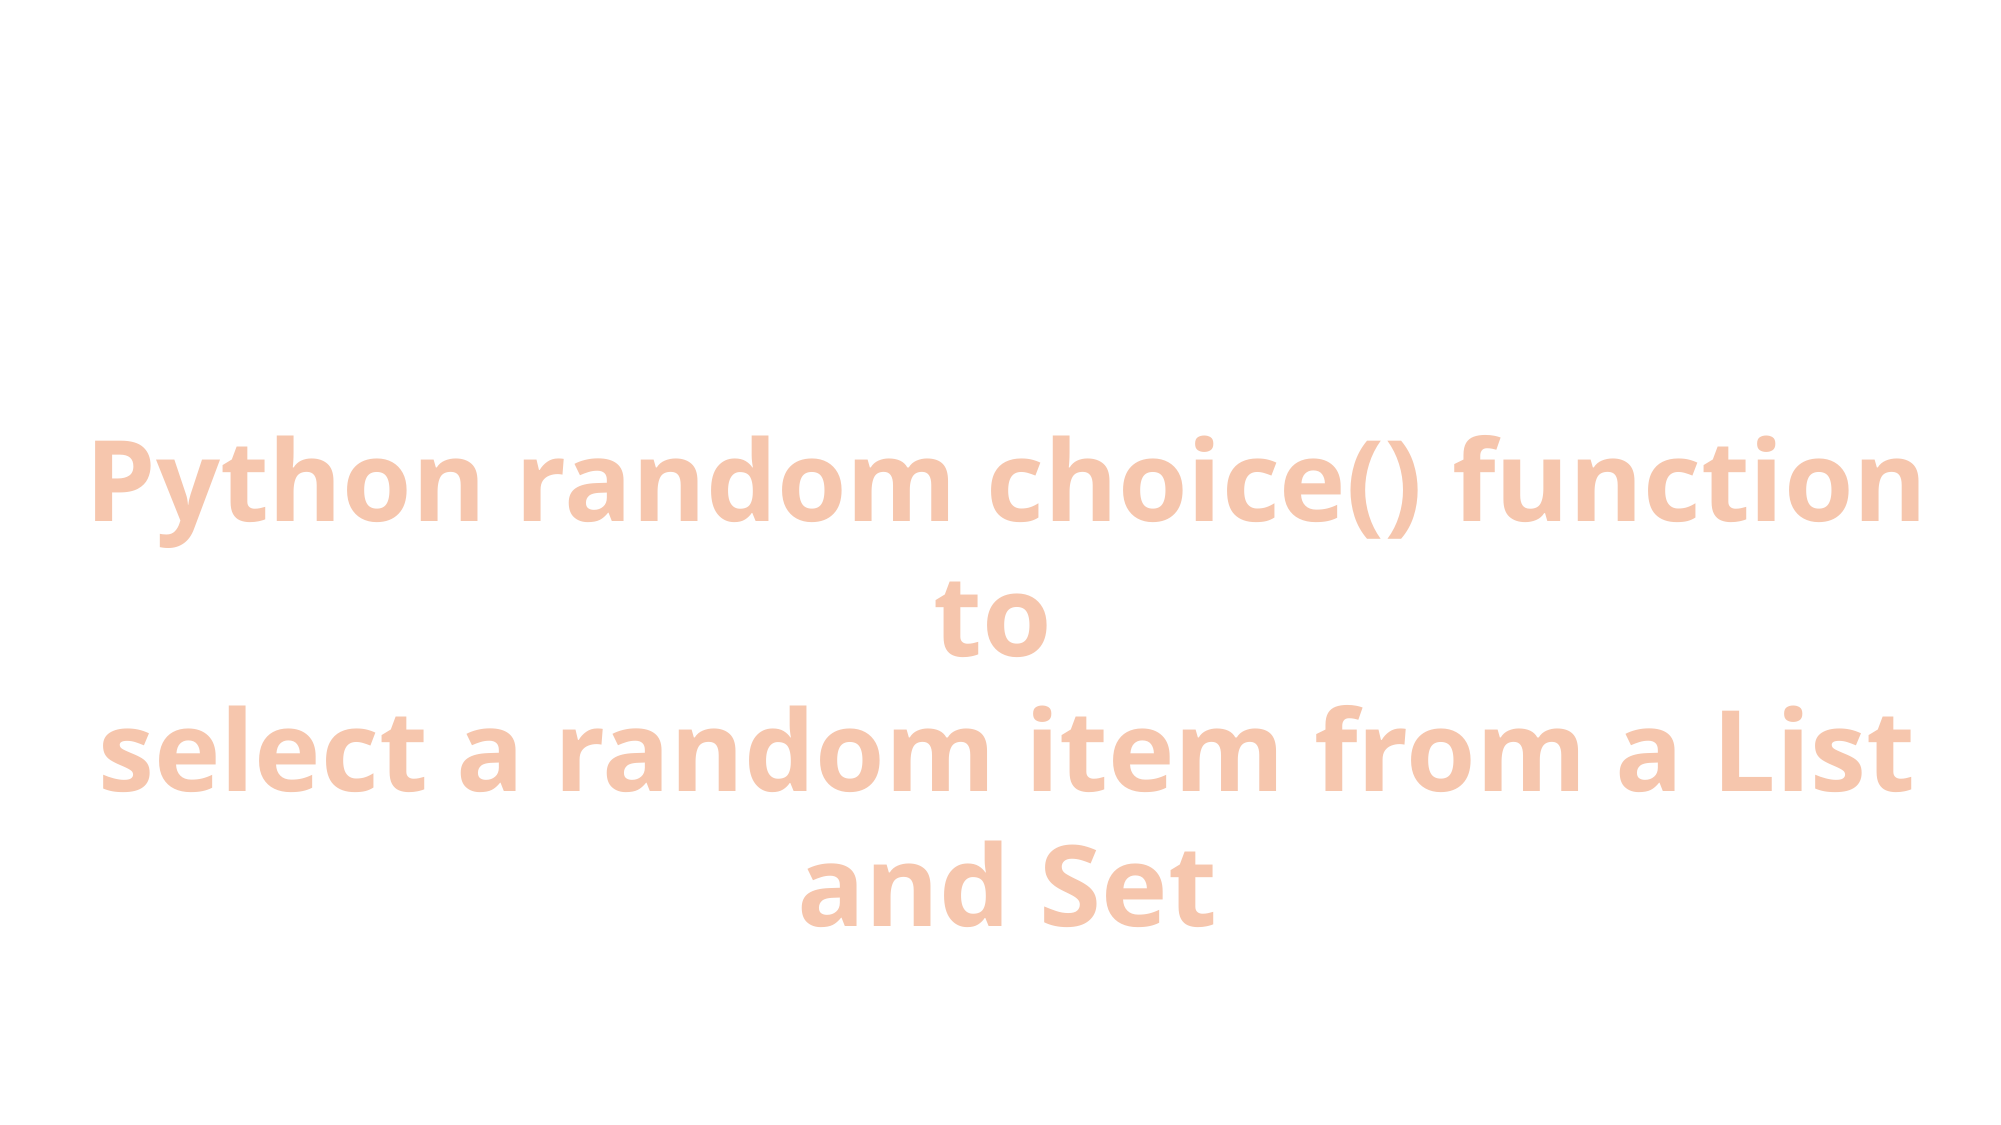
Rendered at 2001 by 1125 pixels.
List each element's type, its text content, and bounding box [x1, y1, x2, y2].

text_box Python random choice() function to select a random item from a List and Set [29, 401, 1985, 957]
